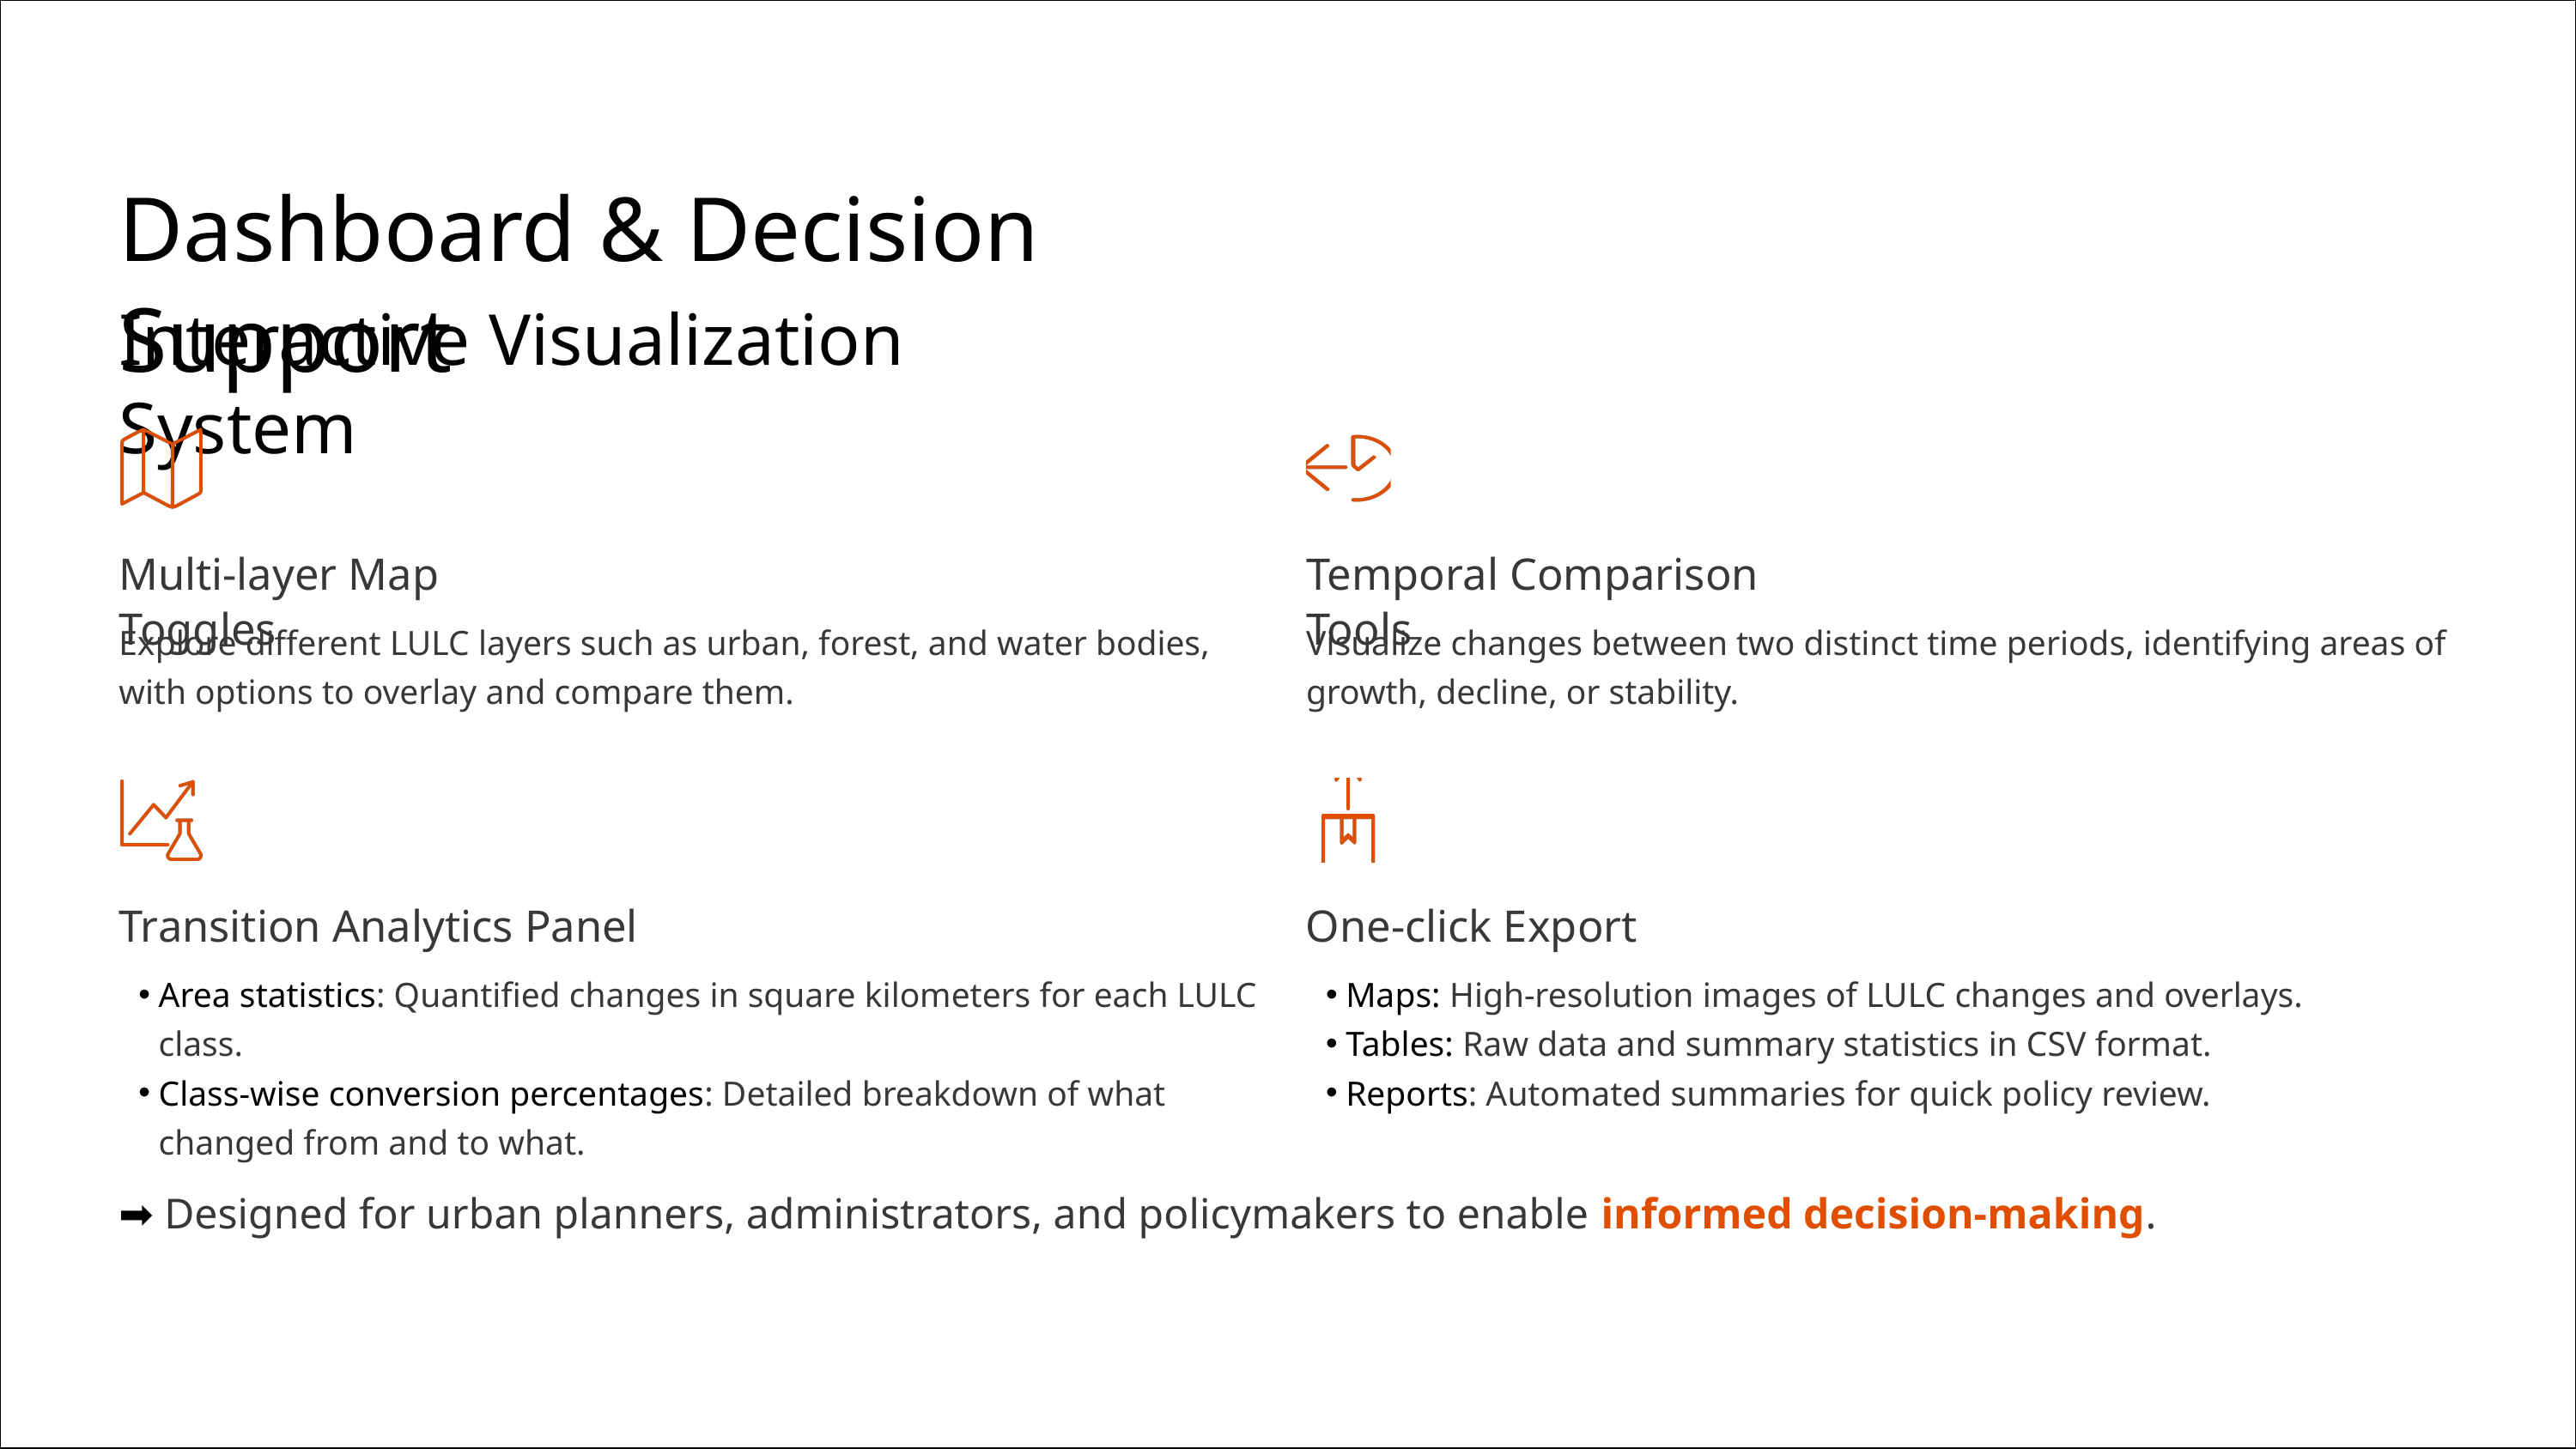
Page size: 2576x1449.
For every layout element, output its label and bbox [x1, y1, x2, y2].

text_box [0, 0, 2576, 1449]
